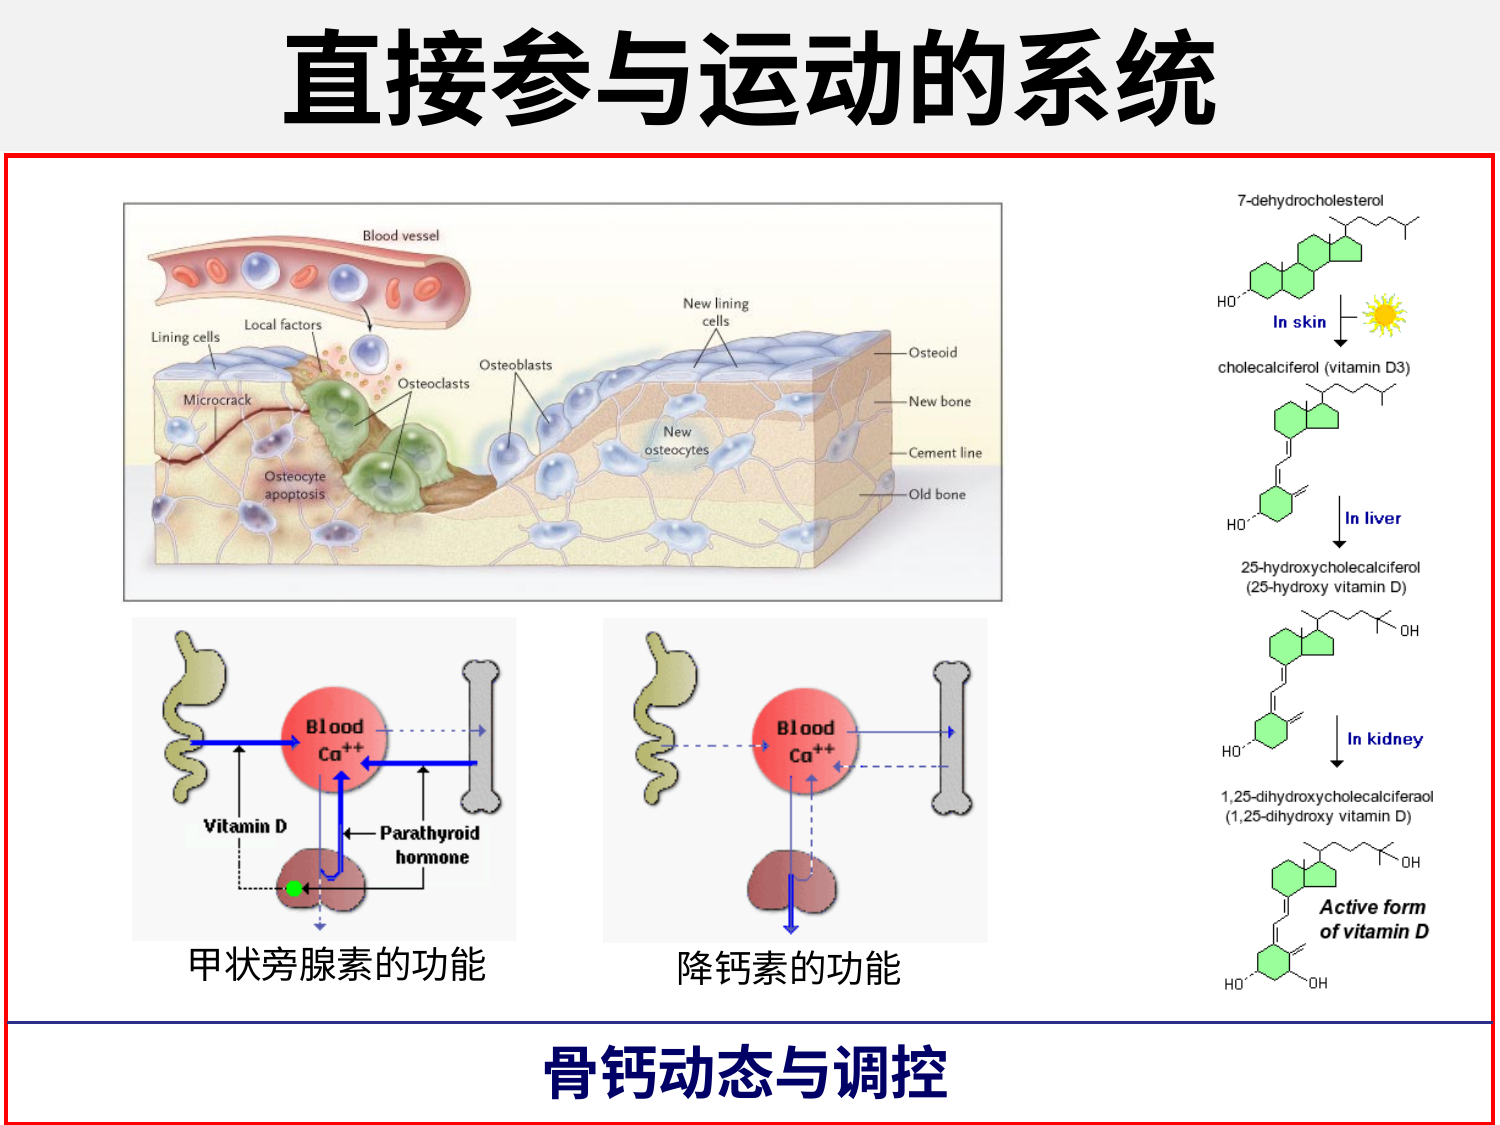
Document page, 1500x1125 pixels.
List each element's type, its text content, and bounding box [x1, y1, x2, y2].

text_box 甲状旁腺素的功能 [131, 933, 542, 994]
text_box [0, 152, 1500, 225]
text_box 降钙素的功能 [661, 943, 917, 998]
text_box [62, 166, 1450, 313]
picture [101, 180, 1026, 943]
picture [1194, 179, 1438, 1007]
text_box 骨钙动态与调控 [5, 1029, 1485, 1114]
text_box [5, 155, 1494, 1124]
text_box 直接参与运动的系统 [0, 0, 1500, 152]
